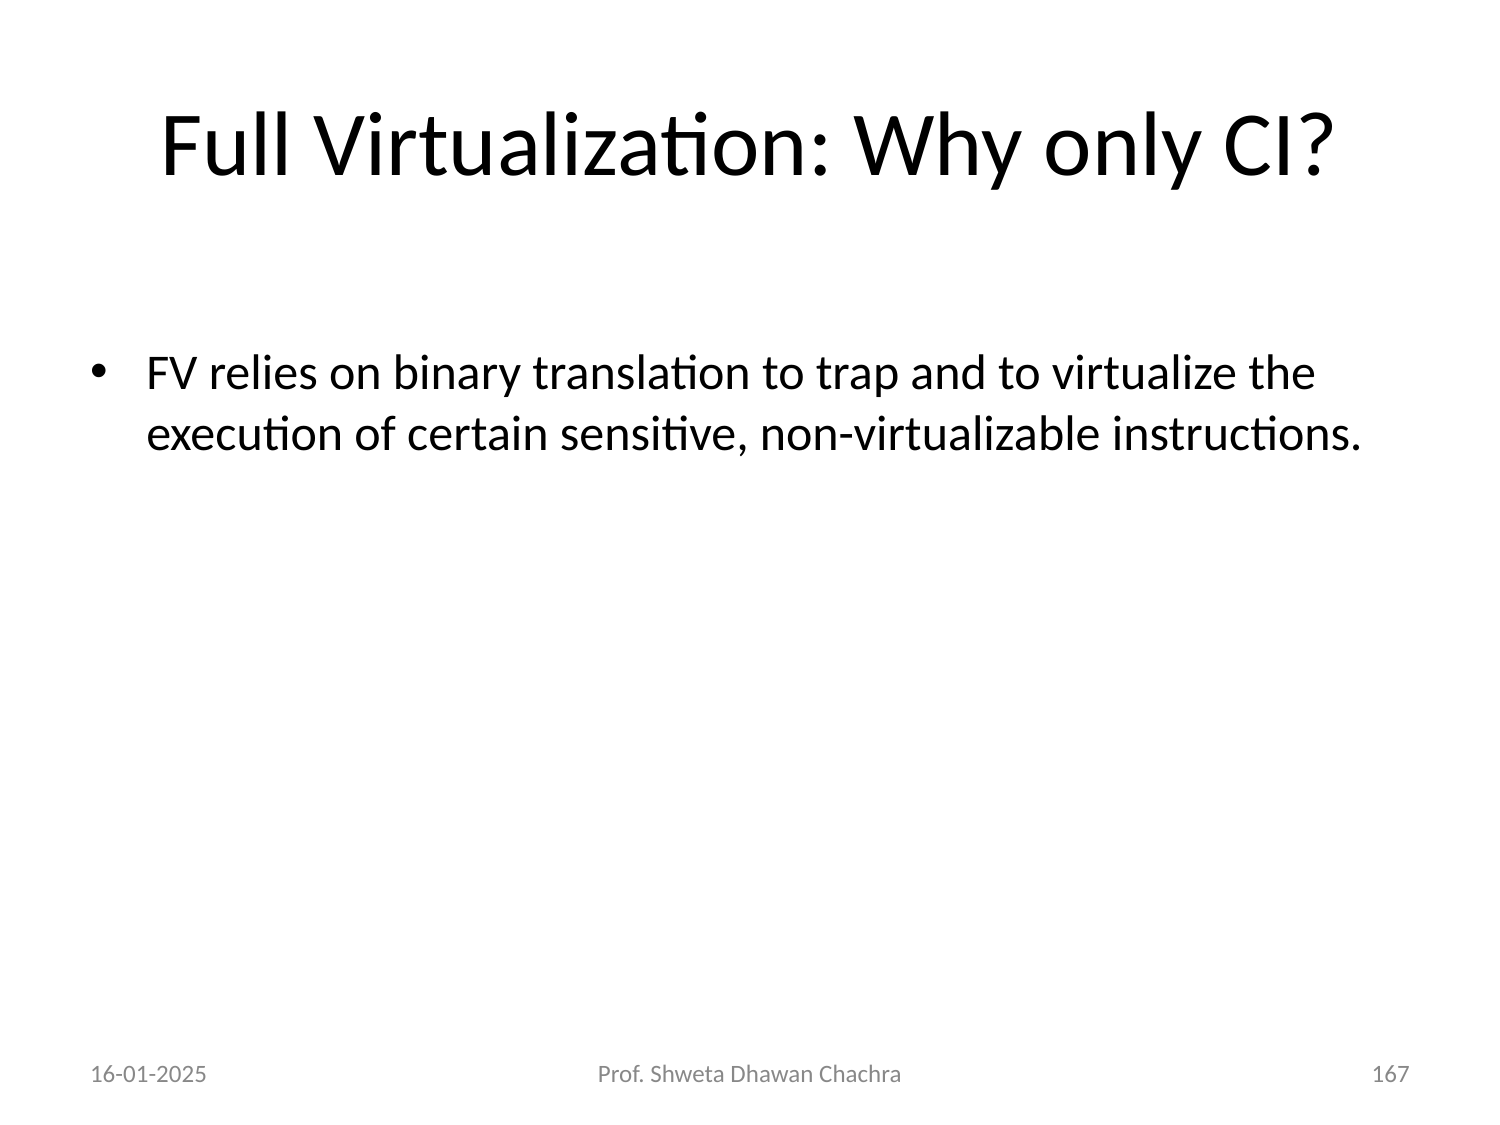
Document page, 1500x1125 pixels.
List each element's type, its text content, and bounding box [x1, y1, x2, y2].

slide_number ‹#› [1074, 1042, 1425, 1103]
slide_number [75, 1042, 425, 1103]
list FV relies on binary translation to trap and to virtualize the execution of certain sensitive, non-virtualizable instructions. [75, 262, 1425, 1005]
title Full Virtualization: Why only CI? [75, 45, 1425, 233]
footer Prof. Shweta Dhawan Chachra [512, 1042, 988, 1103]
